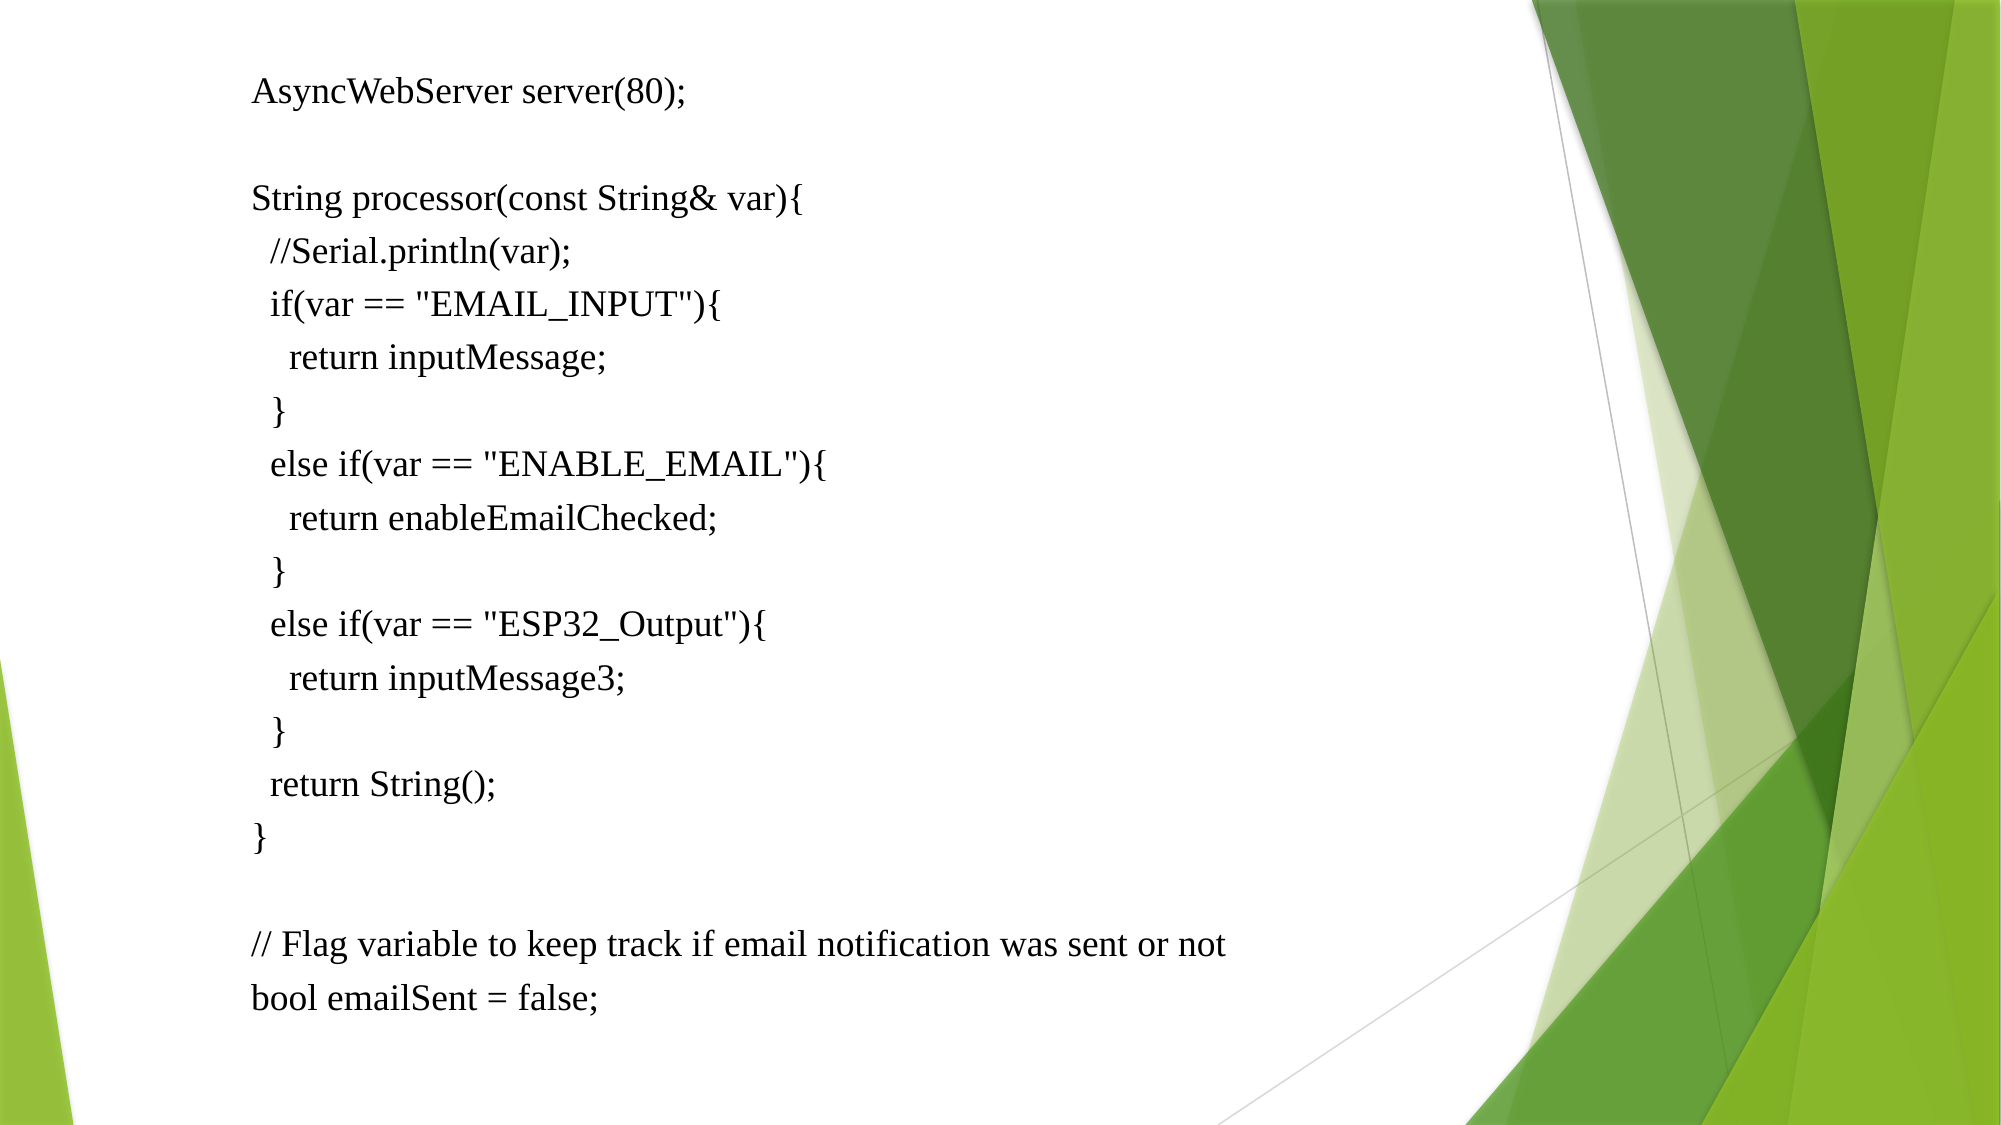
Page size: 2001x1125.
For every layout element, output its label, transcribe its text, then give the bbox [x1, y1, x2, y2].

text_box AsyncWebServer server(80); String processor(const String& var){ //Serial.println(var); if(var == "EMAIL_INPUT"){ return inputMessage; } else if(var == "ENABLE_EMAIL"){ return enableEmailChecked; } else if(var == "ESP32_Output"){ return inputMessage3; } return String(); } // Flag variable to keep track if email notification was sent or not bool emailSent = false; [236, 58, 1525, 1025]
